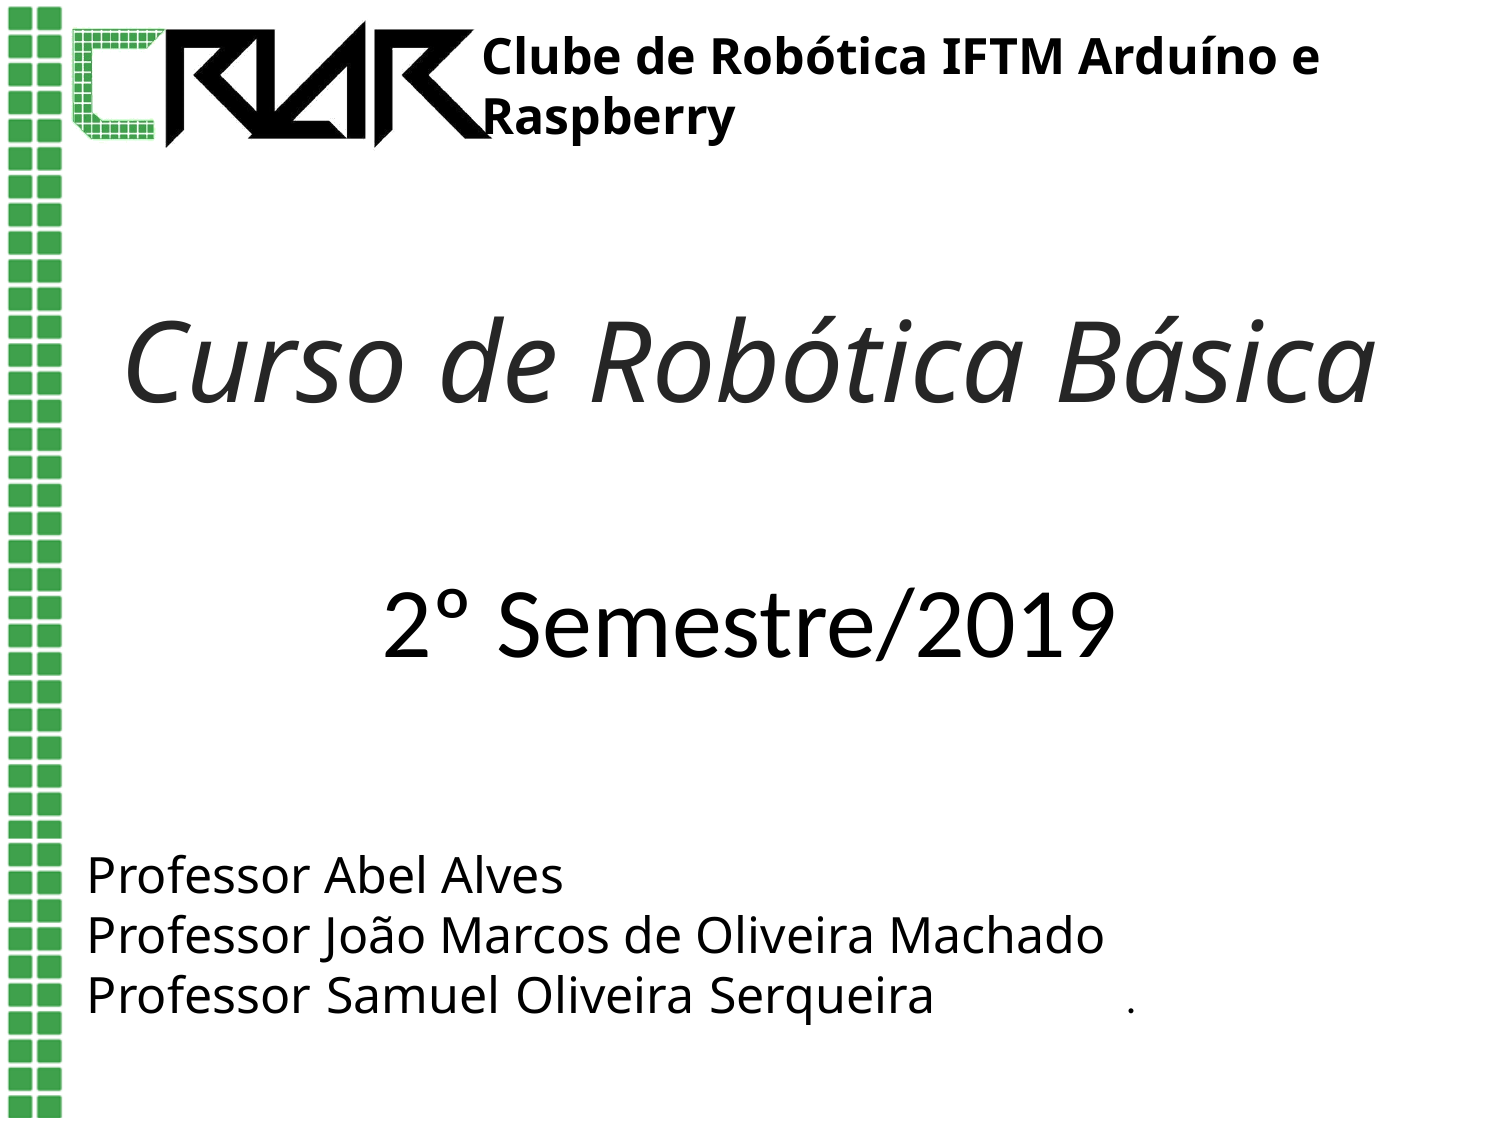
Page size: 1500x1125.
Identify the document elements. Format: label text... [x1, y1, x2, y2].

text_box Curso de Robótica Básica [71, 304, 1500, 411]
picture [68, 18, 496, 151]
picture [6, 4, 66, 1118]
text_box Professor Abel Alves Professor João Marcos de Oliveira Machado Professor Samuel Oliveira Serqueira . [71, 857, 1163, 1001]
title Clube de Robótica IFTM Arduíno e Raspberry [501, 52, 1500, 118]
text_box 2º Semestre/2019 [361, 564, 1139, 671]
